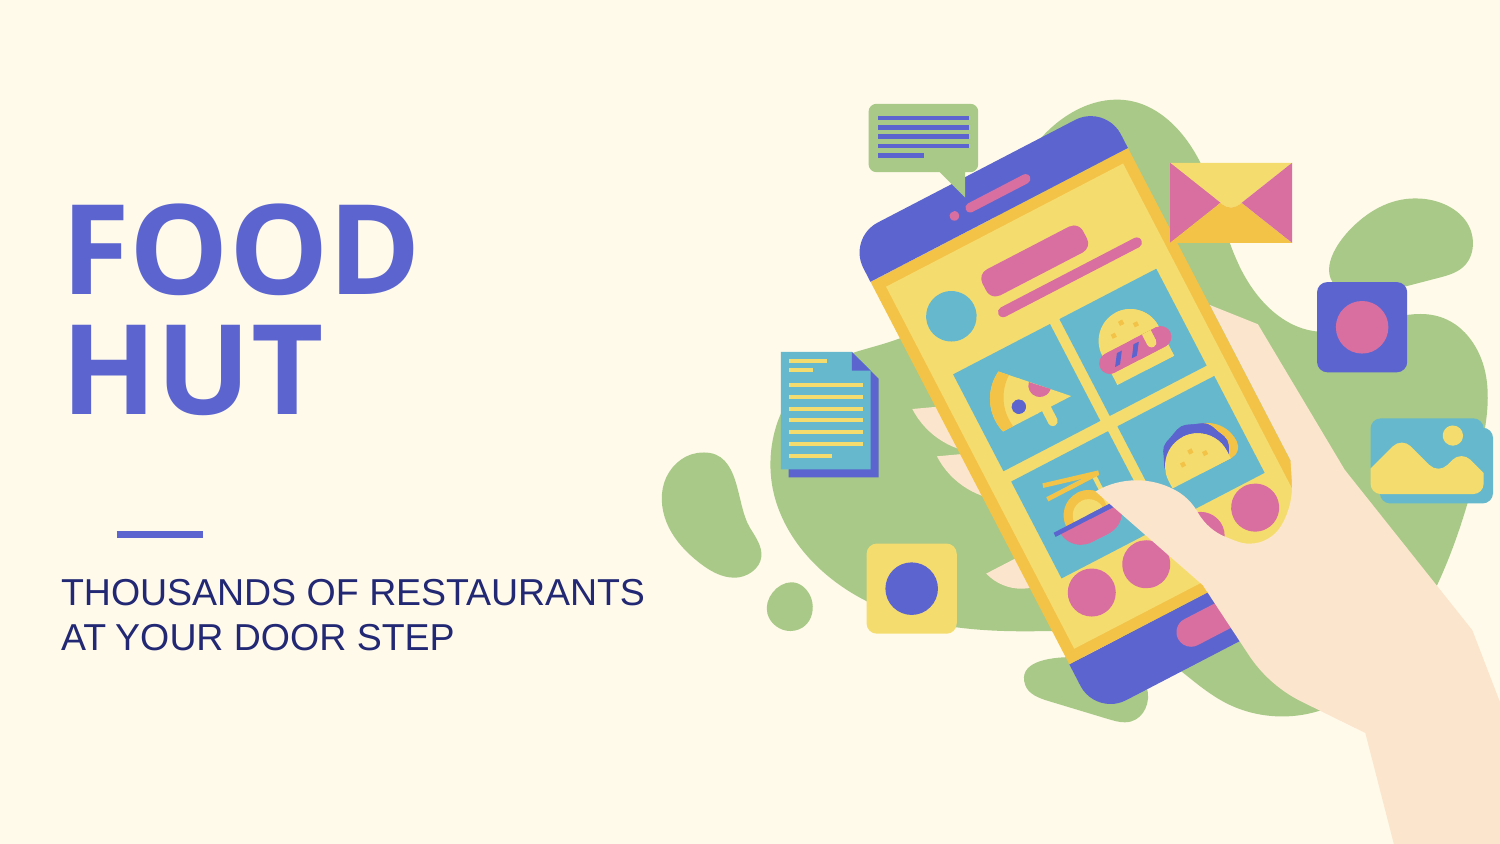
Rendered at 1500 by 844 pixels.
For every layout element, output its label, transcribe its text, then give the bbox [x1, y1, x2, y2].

subtitle THOUSANDS OF RESTAURANTS AT YOUR DOOR STEP [46, 553, 709, 760]
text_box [780, 103, 1500, 844]
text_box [659, 99, 1491, 723]
title FOOD HUT [46, 202, 654, 454]
